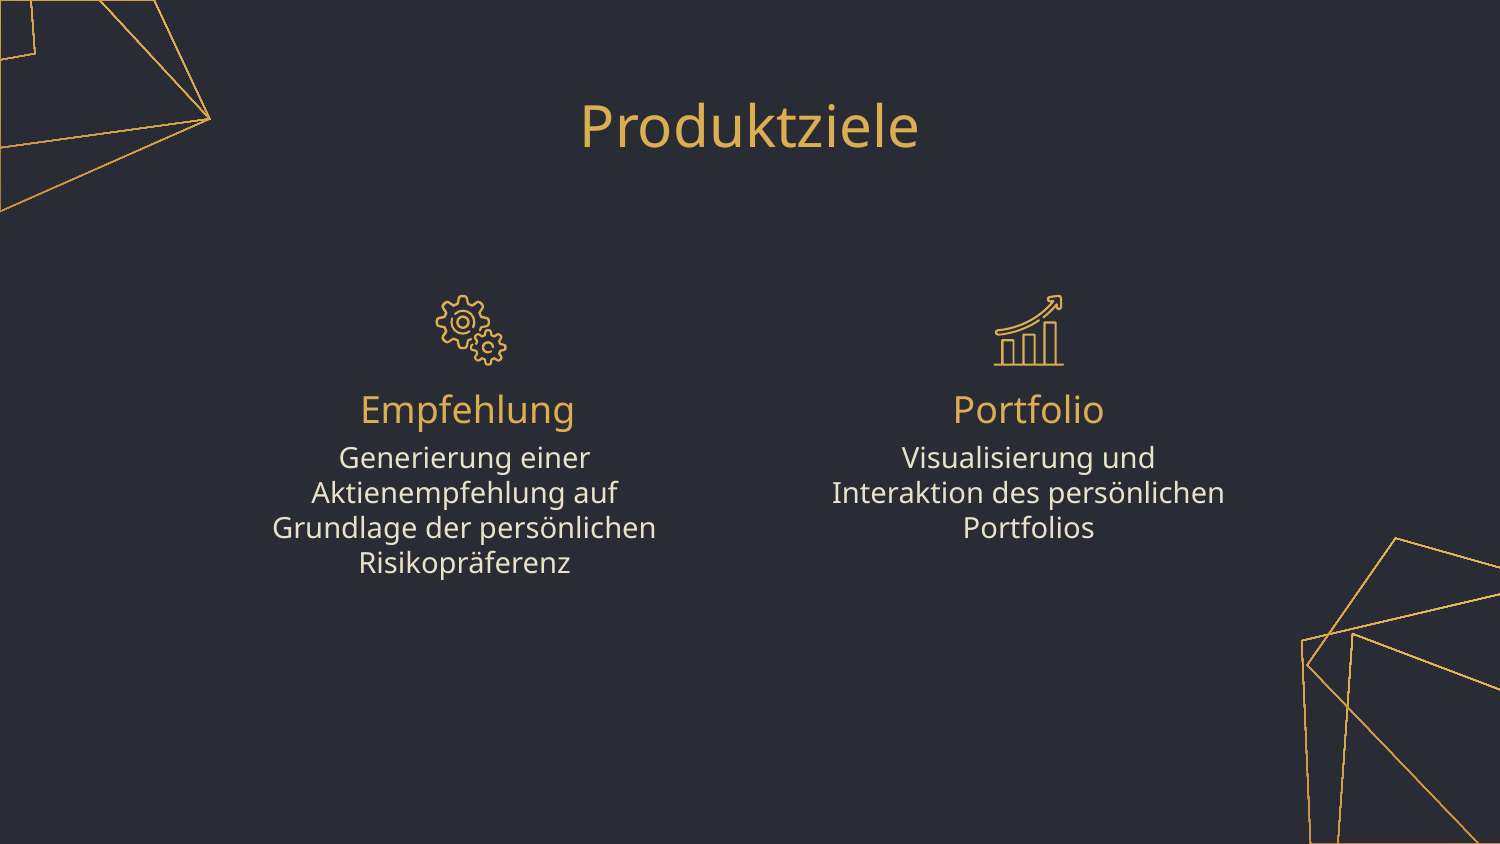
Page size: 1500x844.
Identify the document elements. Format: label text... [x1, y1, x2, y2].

subtitle Portfolio [815, 390, 1243, 427]
list Visualisierung und Interaktion des persönlichen Portfolios [815, 427, 1243, 631]
subtitle Empfehlung [254, 390, 681, 427]
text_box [993, 294, 1065, 366]
list Generierung einer Aktienempfehlung auf Grundlage der persönlichen Risikopräferenz [232, 424, 697, 631]
title Produktziele [327, 88, 1173, 160]
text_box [435, 294, 507, 366]
